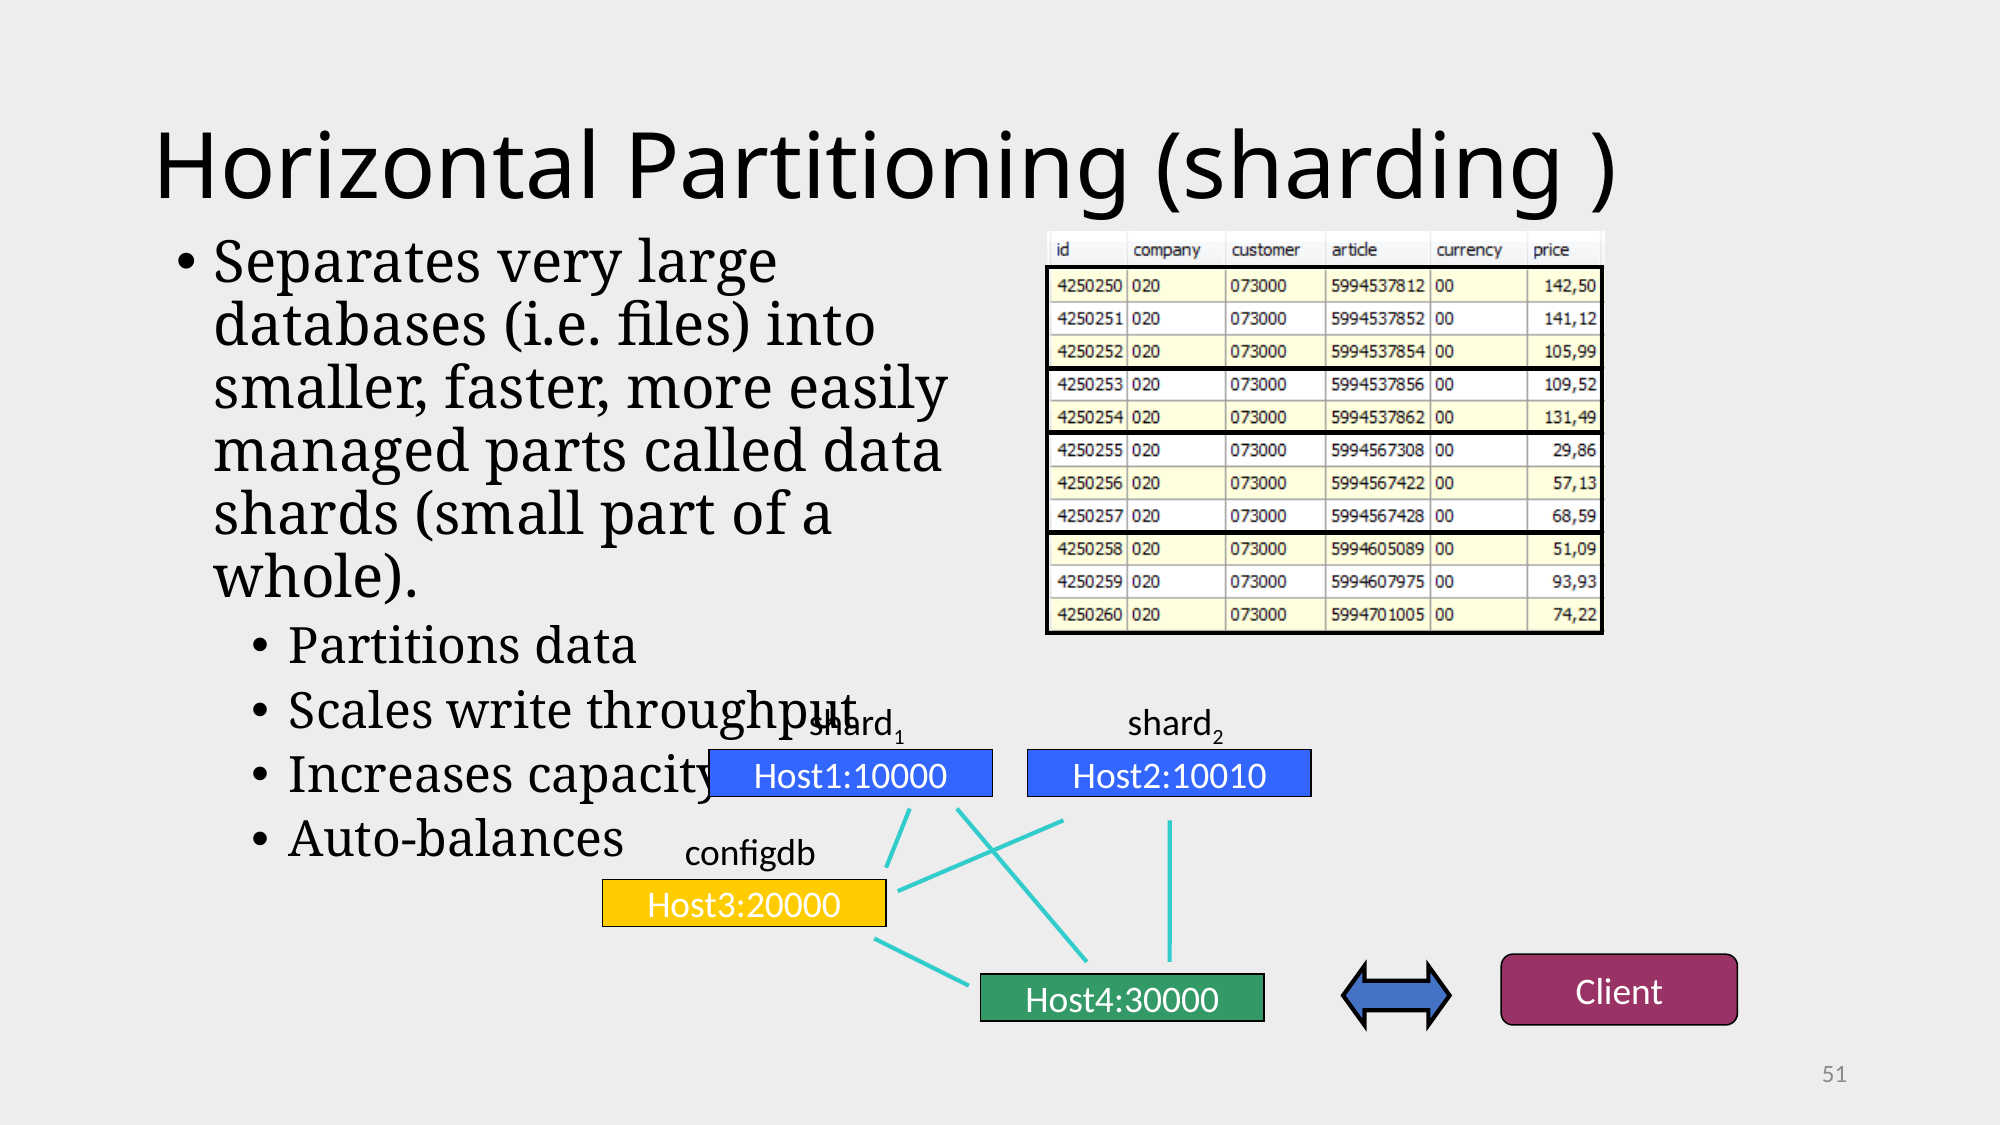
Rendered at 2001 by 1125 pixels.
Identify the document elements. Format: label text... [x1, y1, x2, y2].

text_box Host1:10000 [708, 749, 993, 797]
text_box configdb [661, 820, 839, 880]
text_box [1343, 965, 1450, 1026]
list Separates very large databases (i.e. files) into smaller, faster, more easily managed parts called data shards (small part of a whole). Partitions data Scales write throughput Increases capacity Auto-balances [161, 224, 988, 968]
slide_number 51 [1412, 1042, 1863, 1103]
title Horizontal Partitioning (sharding ) [137, 59, 1863, 278]
text_box Host4:30000 [980, 973, 1265, 1022]
text_box Host2:10010 [1027, 749, 1312, 797]
text_box shard2 [1087, 690, 1265, 757]
text_box shard1 [768, 690, 946, 757]
text_box Client [1501, 954, 1738, 1025]
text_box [1047, 267, 1603, 634]
text_box Host3:20000 [602, 879, 886, 927]
picture [1047, 231, 1605, 635]
